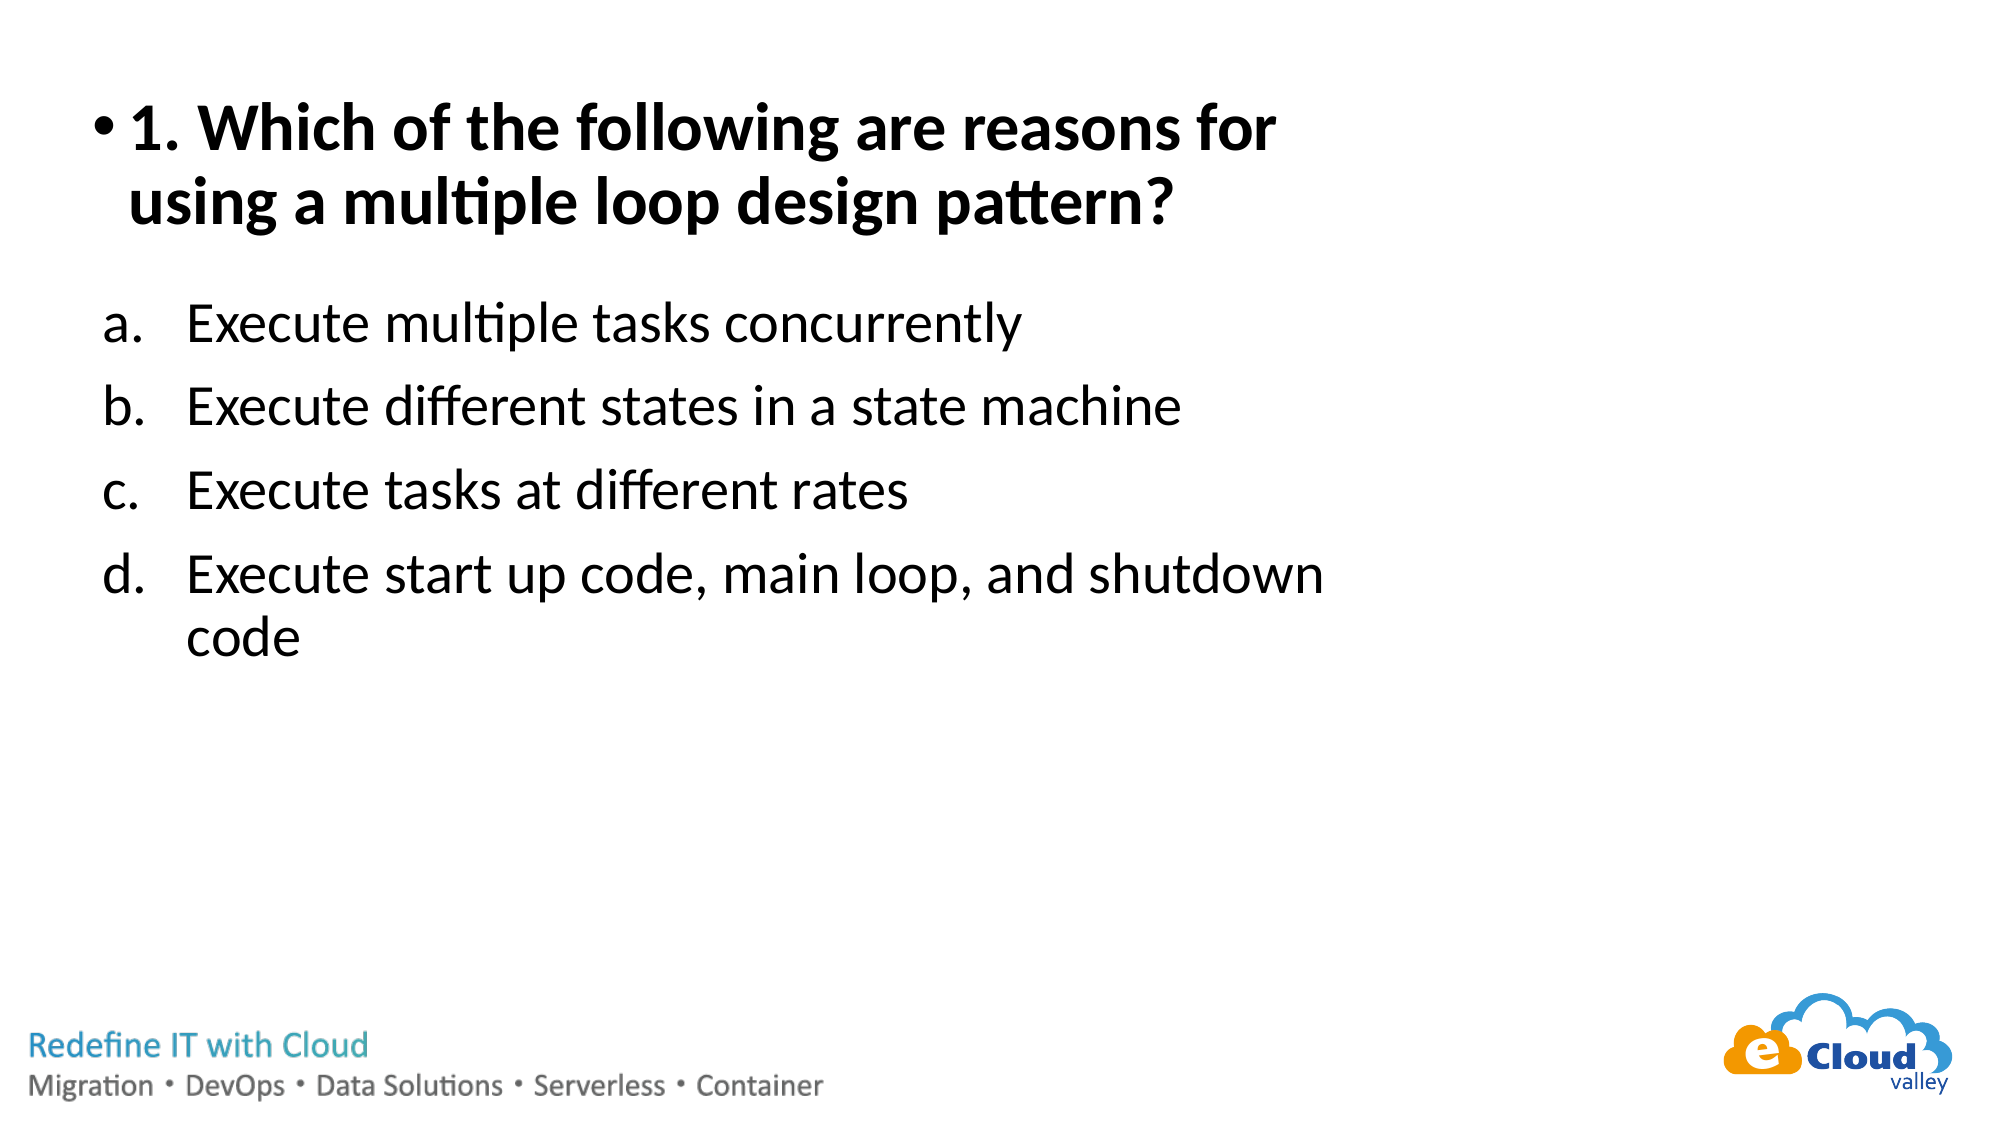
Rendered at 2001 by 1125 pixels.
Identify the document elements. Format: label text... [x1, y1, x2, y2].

picture [11, 1012, 837, 1118]
text_box 1. Which of the following are reasons for using a multiple loop design pattern? [77, 84, 1366, 282]
text_box Execute multiple tasks concurrently Execute different states in a state machine Execute tasks at different rates Execute start up code, main loop, and shutdown code [87, 284, 1363, 760]
picture [1688, 961, 1987, 1124]
